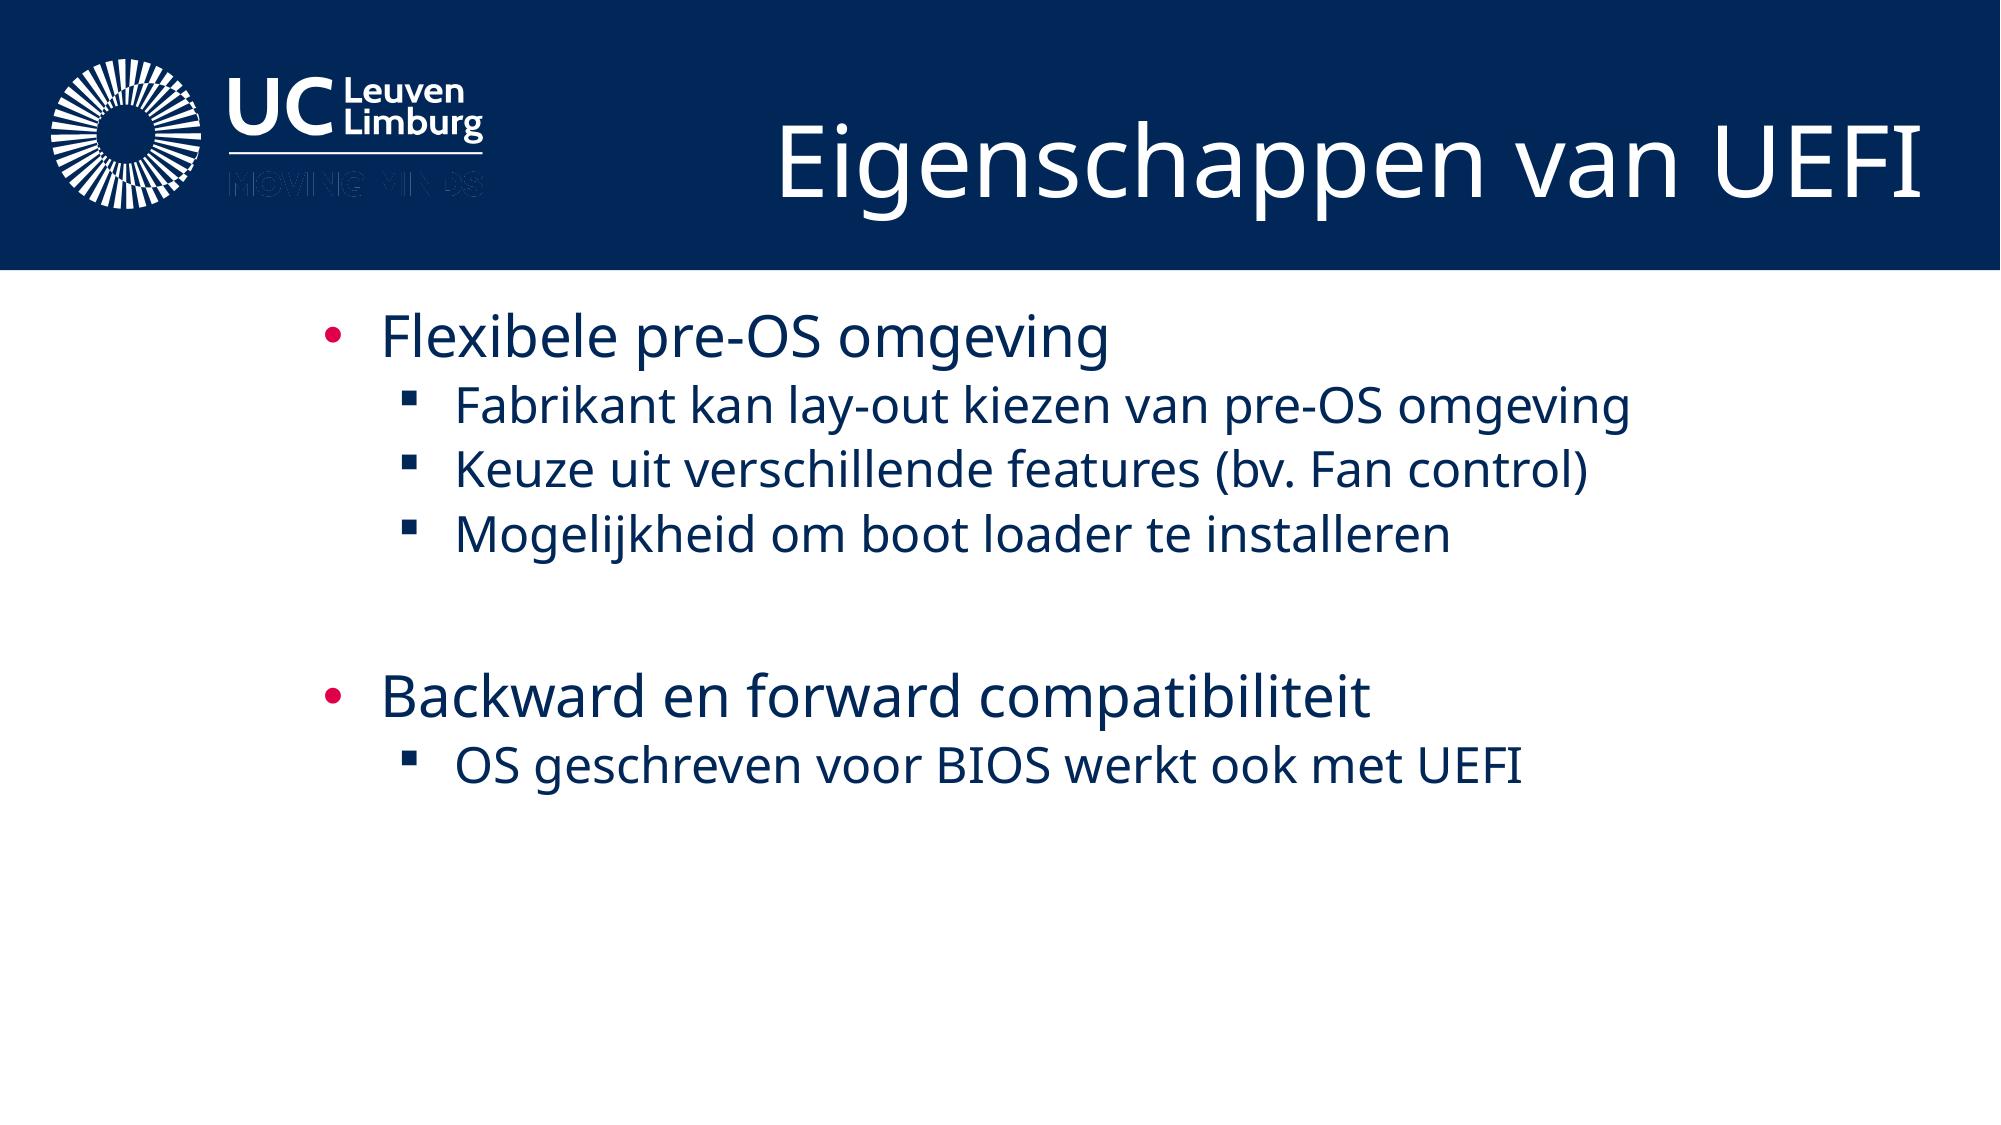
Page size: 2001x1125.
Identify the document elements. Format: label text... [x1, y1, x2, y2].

list Flexibele pre-OS omgeving Fabrikant kan lay-out kiezen van pre-OS omgeving Keuze uit verschillende features (bv. Fan control) Mogelijkheid om boot loader te installeren Backward en forward compatibiliteit OS geschreven voor BIOS werkt ook met UEFI [307, 299, 1940, 996]
title Eigenschappen van UEFI [307, 59, 1940, 271]
picture [51, 59, 307, 209]
